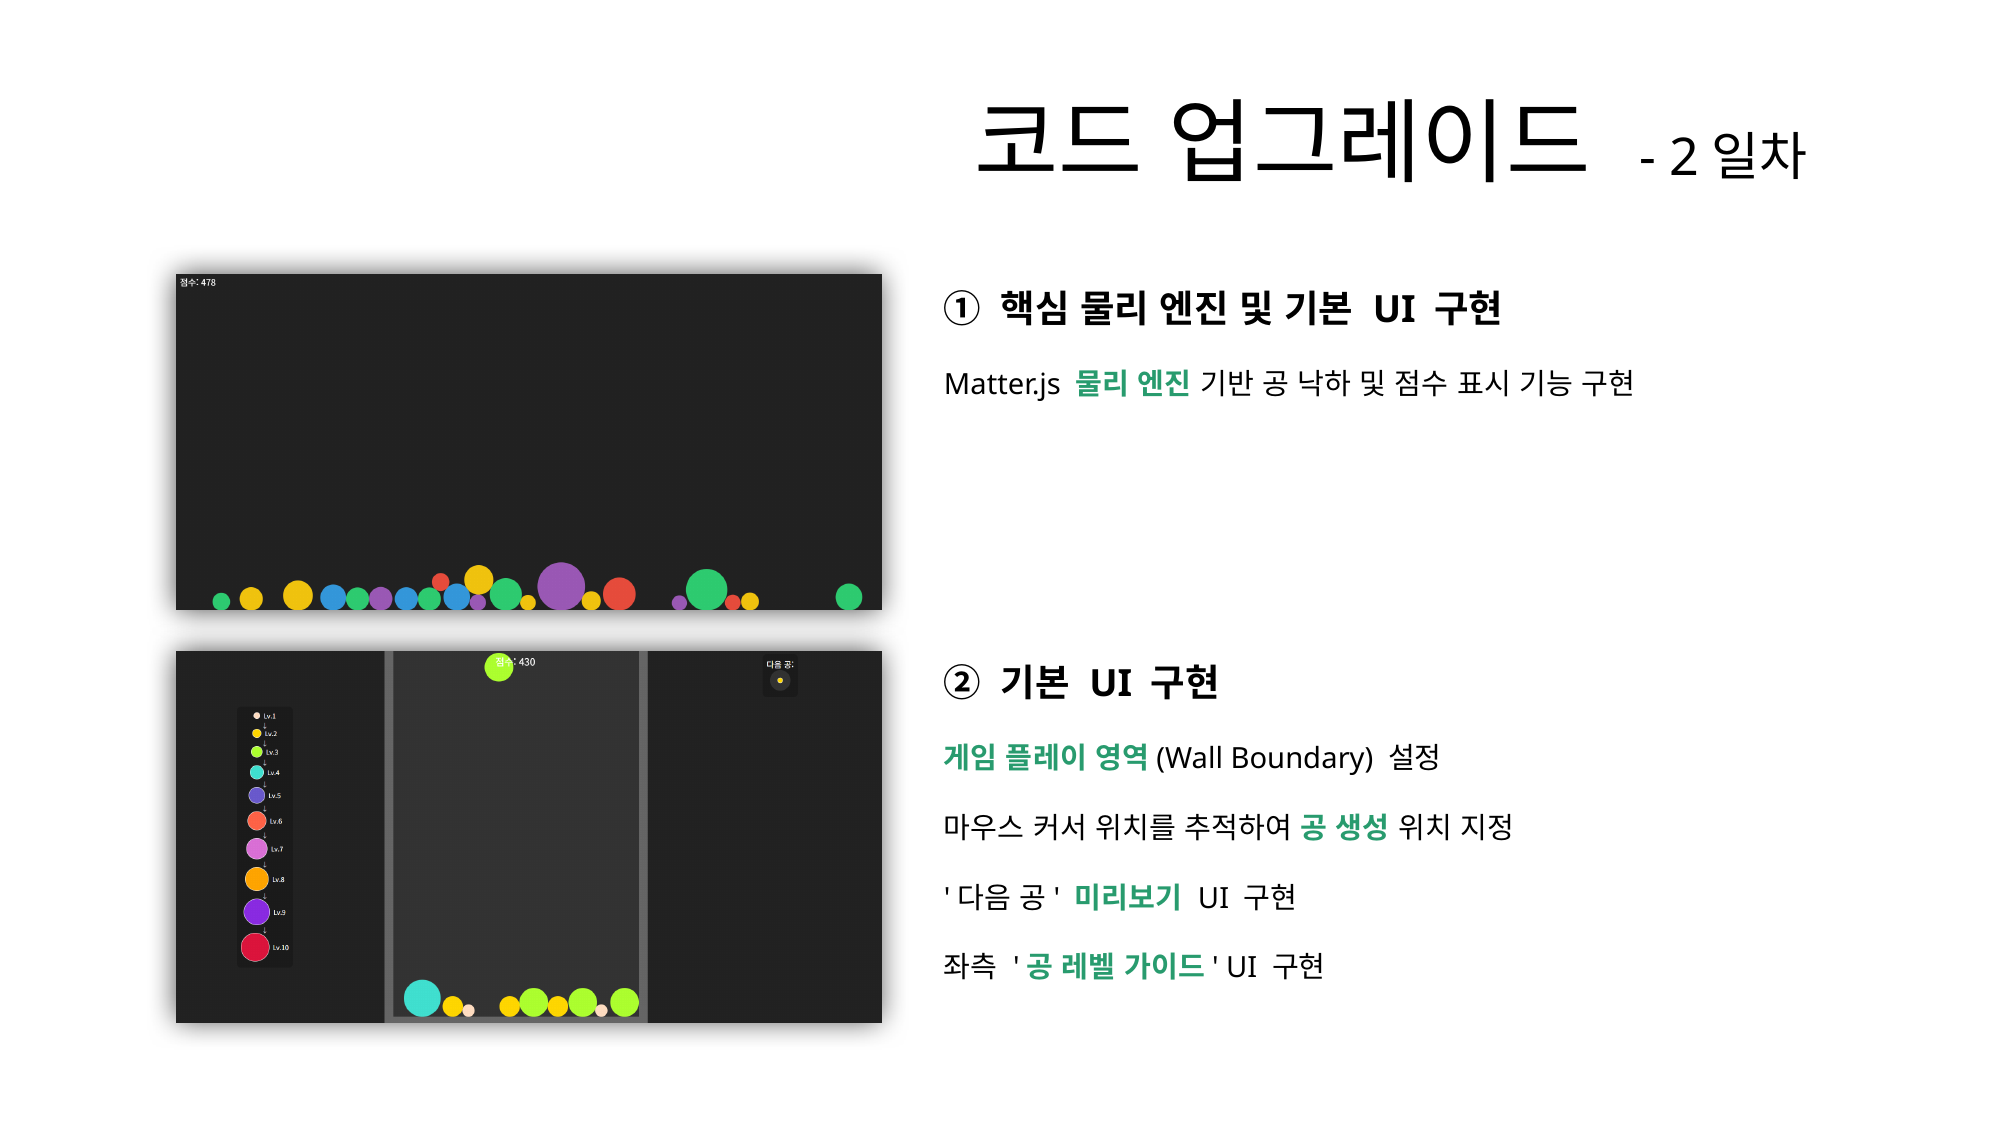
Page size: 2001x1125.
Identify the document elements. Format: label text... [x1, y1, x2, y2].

text_box ① 핵심 물리 엔진 및 기본 UI 구현 Matter.js 물리 엔진 기반 공 낙하 및 점수 표시 기능 구현 [929, 278, 1888, 408]
picture [176, 651, 882, 1023]
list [176, 273, 882, 611]
title 코드 업그레이드 - 2일차 [881, 45, 1900, 233]
text_box ② 기본 UI 구현 게임 플레이 영역(Wall Boundary) 설정 마우스 커서 위치를 추적하여 공 생성 위치 지정 '다음 공' 미리보기 UI 구현 좌측 '공 레벨 가이드' UI 구현 [929, 651, 1930, 992]
